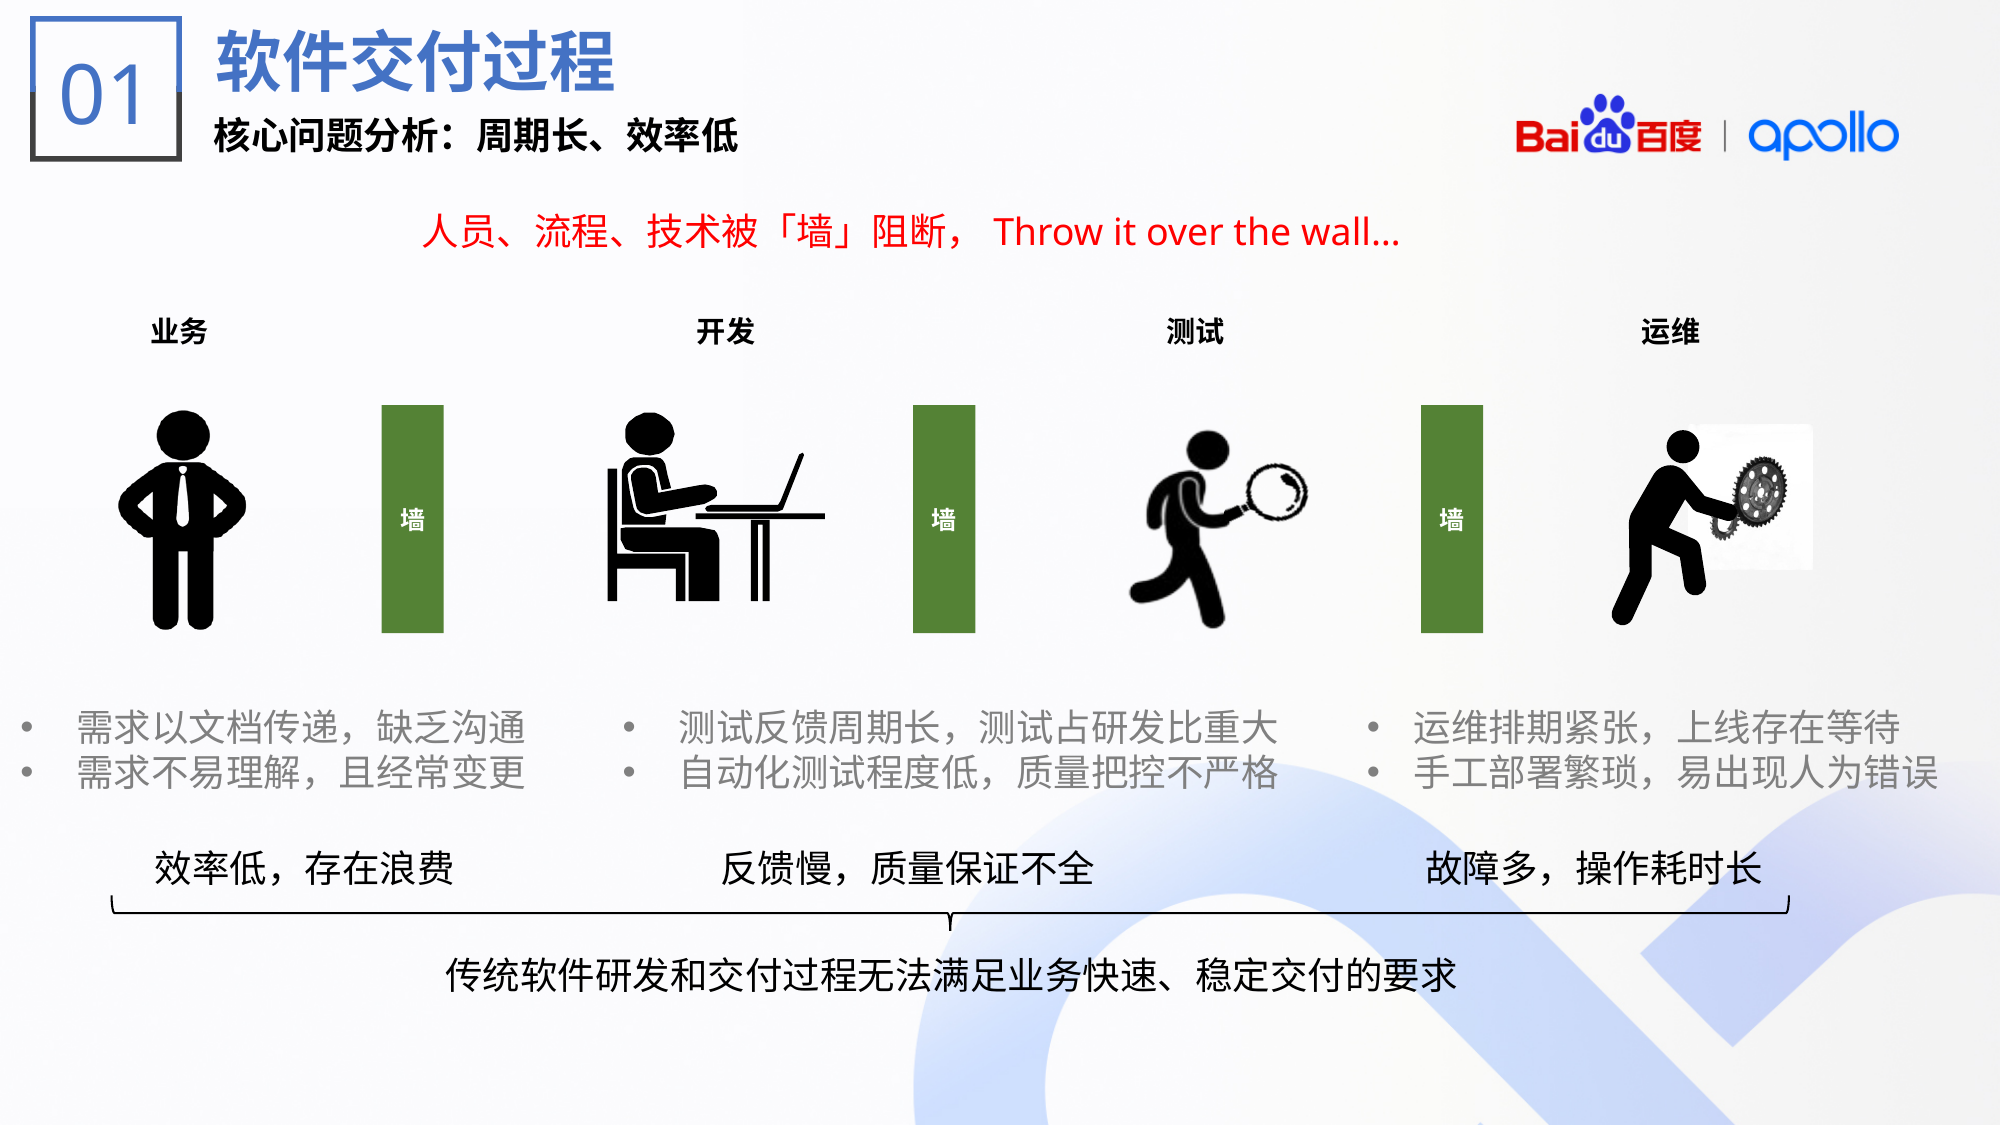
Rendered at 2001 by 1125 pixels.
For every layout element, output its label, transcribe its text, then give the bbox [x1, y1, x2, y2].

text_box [198, 12, 1076, 162]
text_box 传统软件研发和交付过程无法满足业务快速、稳定交付的要求 [430, 944, 1518, 1005]
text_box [607, 412, 825, 602]
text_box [1611, 424, 1813, 626]
text_box 开发 [595, 306, 857, 357]
text_box 墙 [381, 405, 444, 634]
text_box 测试反馈周期长，测试占研发比重大 自动化测试程度低，质量把控不严格 [608, 696, 1305, 802]
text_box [30, 16, 182, 162]
text_box 效率低，存在浪费 [139, 837, 470, 898]
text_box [1115, 424, 1313, 642]
text_box 测试 [1091, 306, 1299, 357]
text_box 需求以文档传递，缺乏沟通 需求不易理解，且经常变更 [5, 696, 608, 802]
text_box 人员、流程、技术被「墙」阻断，Throw it over the wall… [406, 199, 1494, 260]
text_box 运维排期紧张，上线存在等待 手工部署繁琐，易出现人为错误 [1351, 696, 1955, 802]
text_box [110, 895, 1790, 931]
picture [0, 0, 2000, 1125]
text_box 墙 [913, 405, 976, 634]
text_box 故障多，操作耗时长 [1410, 837, 1813, 898]
text_box 反馈慢，质量保证不全 [705, 837, 1111, 898]
text_box 运维 [1540, 306, 1802, 357]
text_box 墙 [1421, 405, 1484, 634]
text_box 业务 [76, 306, 283, 357]
